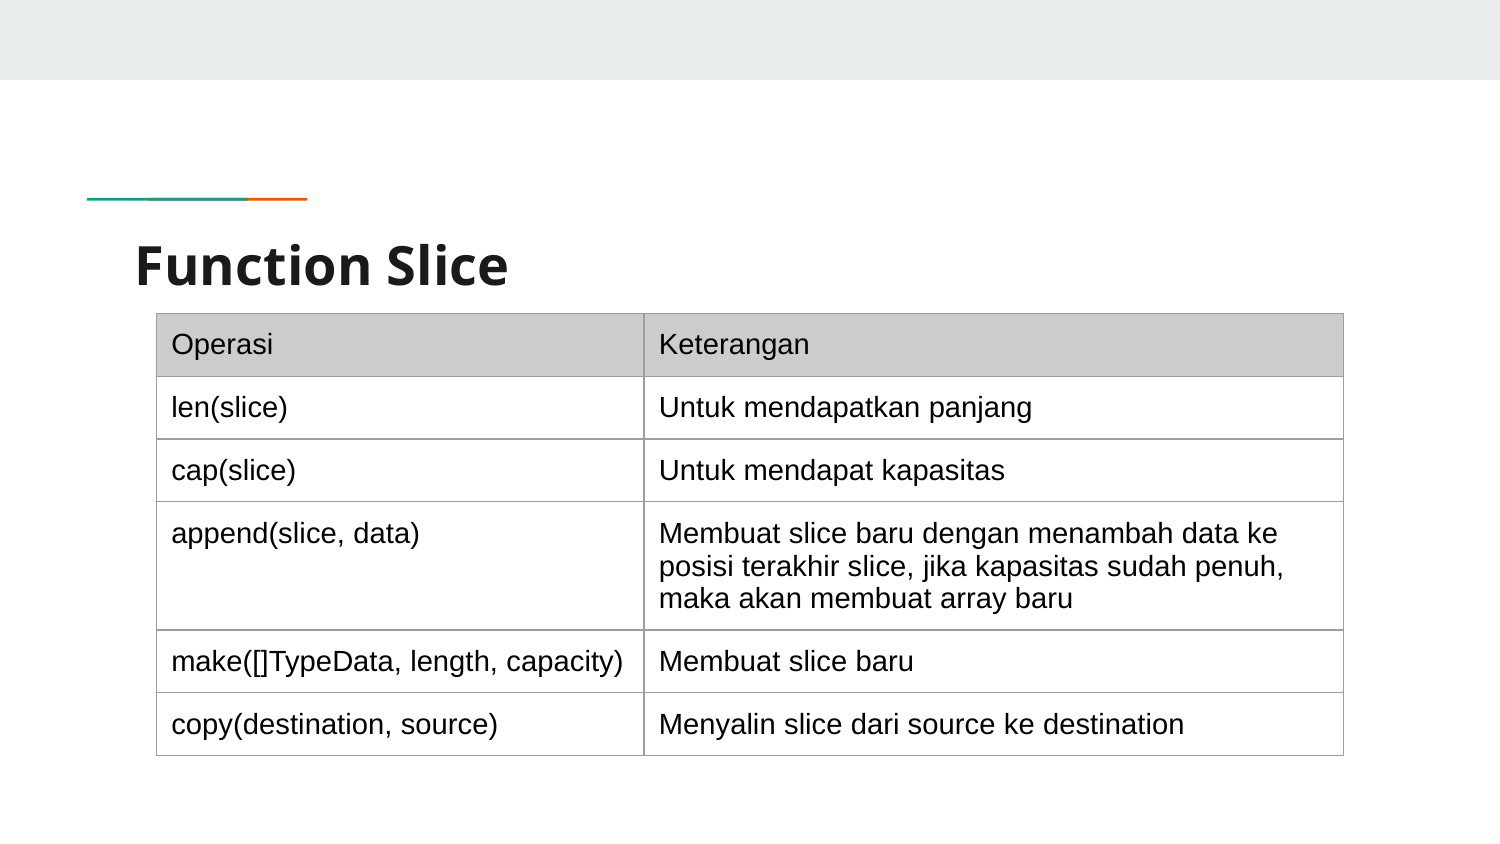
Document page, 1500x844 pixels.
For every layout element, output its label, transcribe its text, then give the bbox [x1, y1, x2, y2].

table_cell Untuk mendapat kapasitas [645, 440, 1343, 501]
table_header Keterangan [645, 314, 1343, 376]
table_cell cap(slice) [157, 440, 643, 501]
table_cell Membuat slice baru dengan menambah data ke posisi terakhir slice, jika kapasitas sudah penuh, maka akan membuat array baru [645, 502, 1343, 629]
table_cell Menyalin slice dari source ke destination [645, 693, 1343, 755]
table_cell copy(destination, source) [157, 693, 643, 755]
table_cell make([]TypeData, length, capacity) [157, 631, 643, 692]
title Function Slice [119, 216, 1381, 305]
table_cell append(slice, data) [157, 502, 643, 629]
table_cell Membuat slice baru [645, 631, 1343, 692]
table_cell Untuk mendapatkan panjang [645, 377, 1343, 438]
table_cell len(slice) [157, 377, 643, 438]
table_header Operasi [157, 314, 643, 376]
